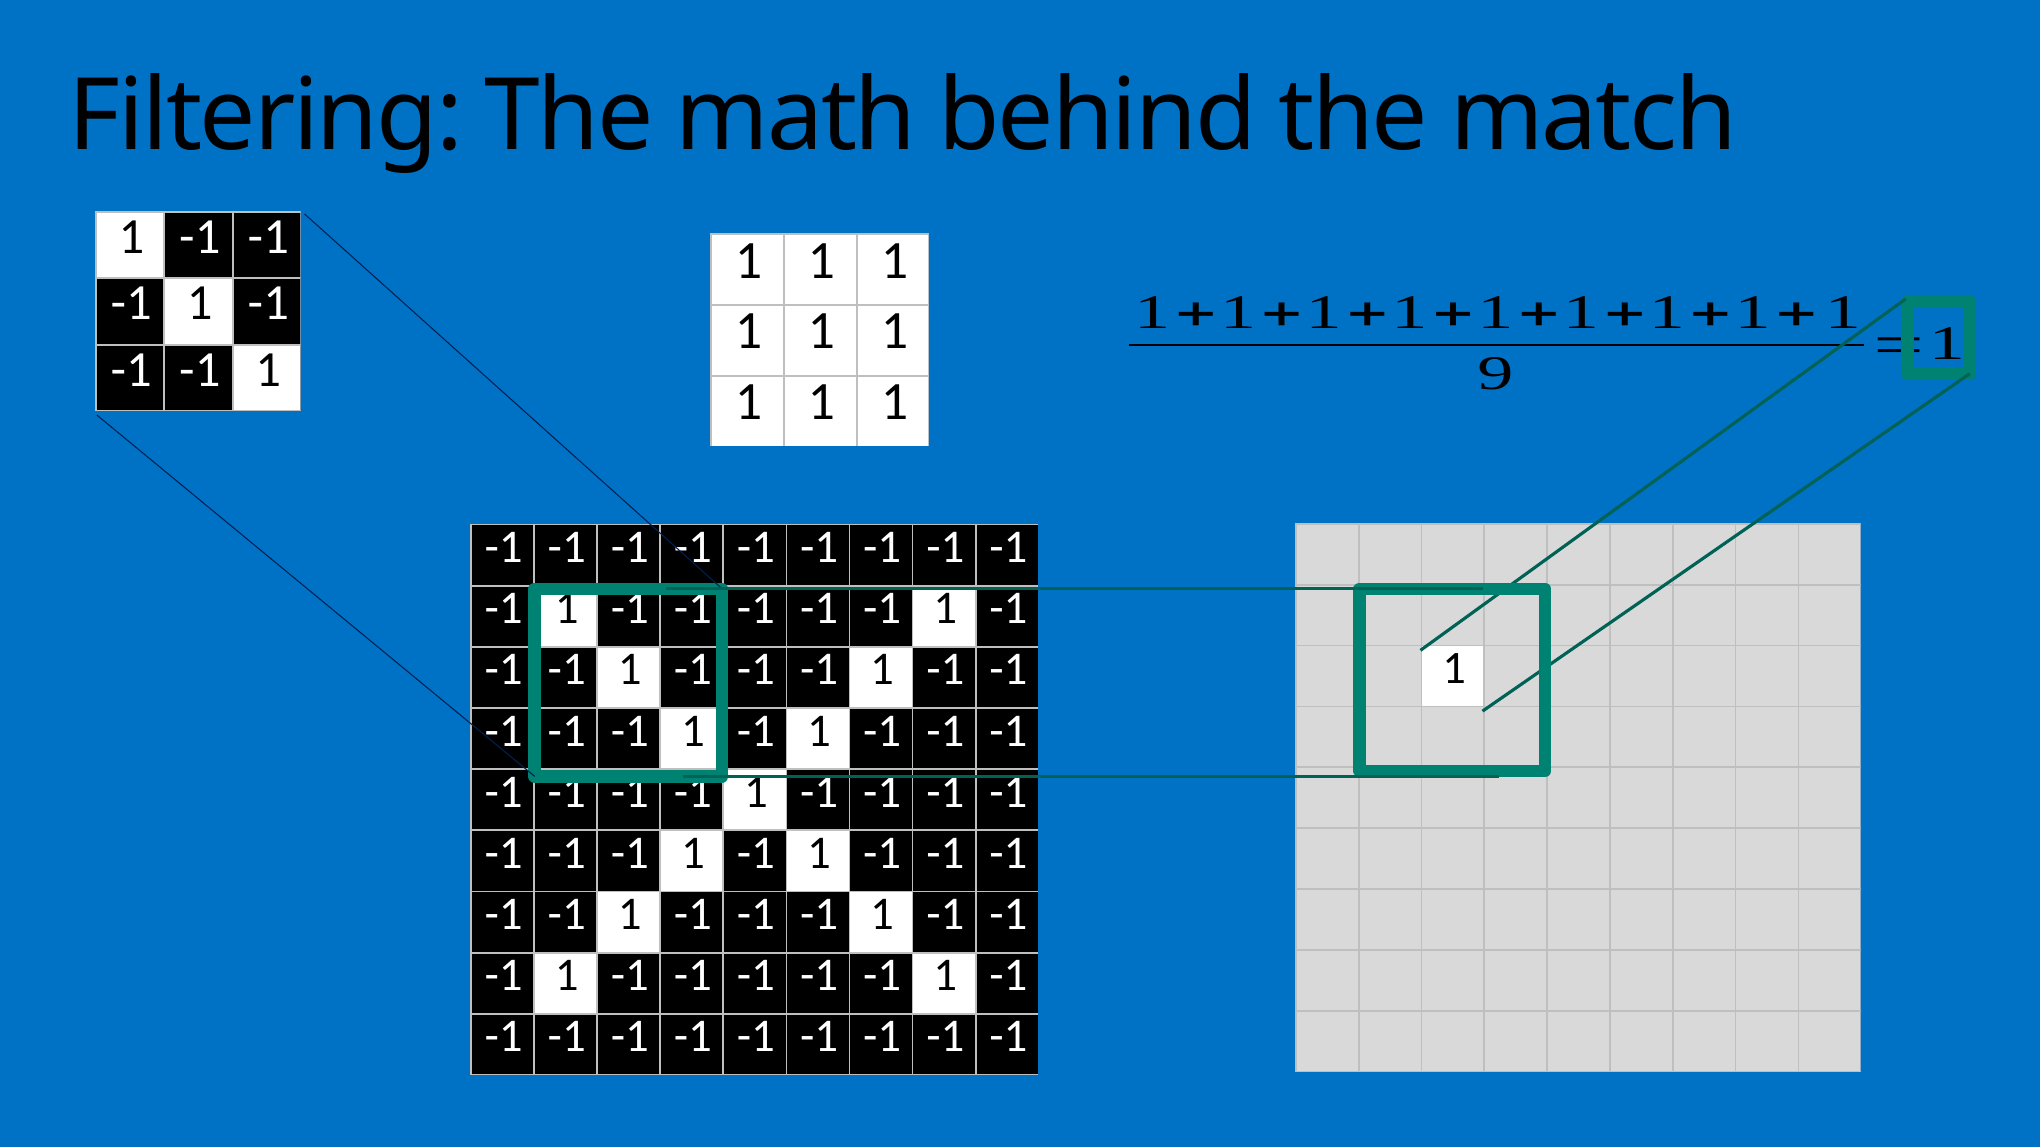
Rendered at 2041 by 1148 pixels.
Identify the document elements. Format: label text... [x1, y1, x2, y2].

picture [94, 210, 303, 413]
picture [1294, 522, 1420, 588]
text_box [1907, 300, 1971, 373]
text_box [1482, 373, 1971, 712]
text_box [96, 414, 536, 777]
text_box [304, 213, 723, 590]
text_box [1420, 298, 1906, 651]
picture [723, 523, 1041, 588]
picture [1294, 590, 1863, 1074]
title Filtering: The math behind the match [45, 48, 1996, 199]
picture [469, 590, 1041, 1077]
picture [723, 233, 932, 448]
